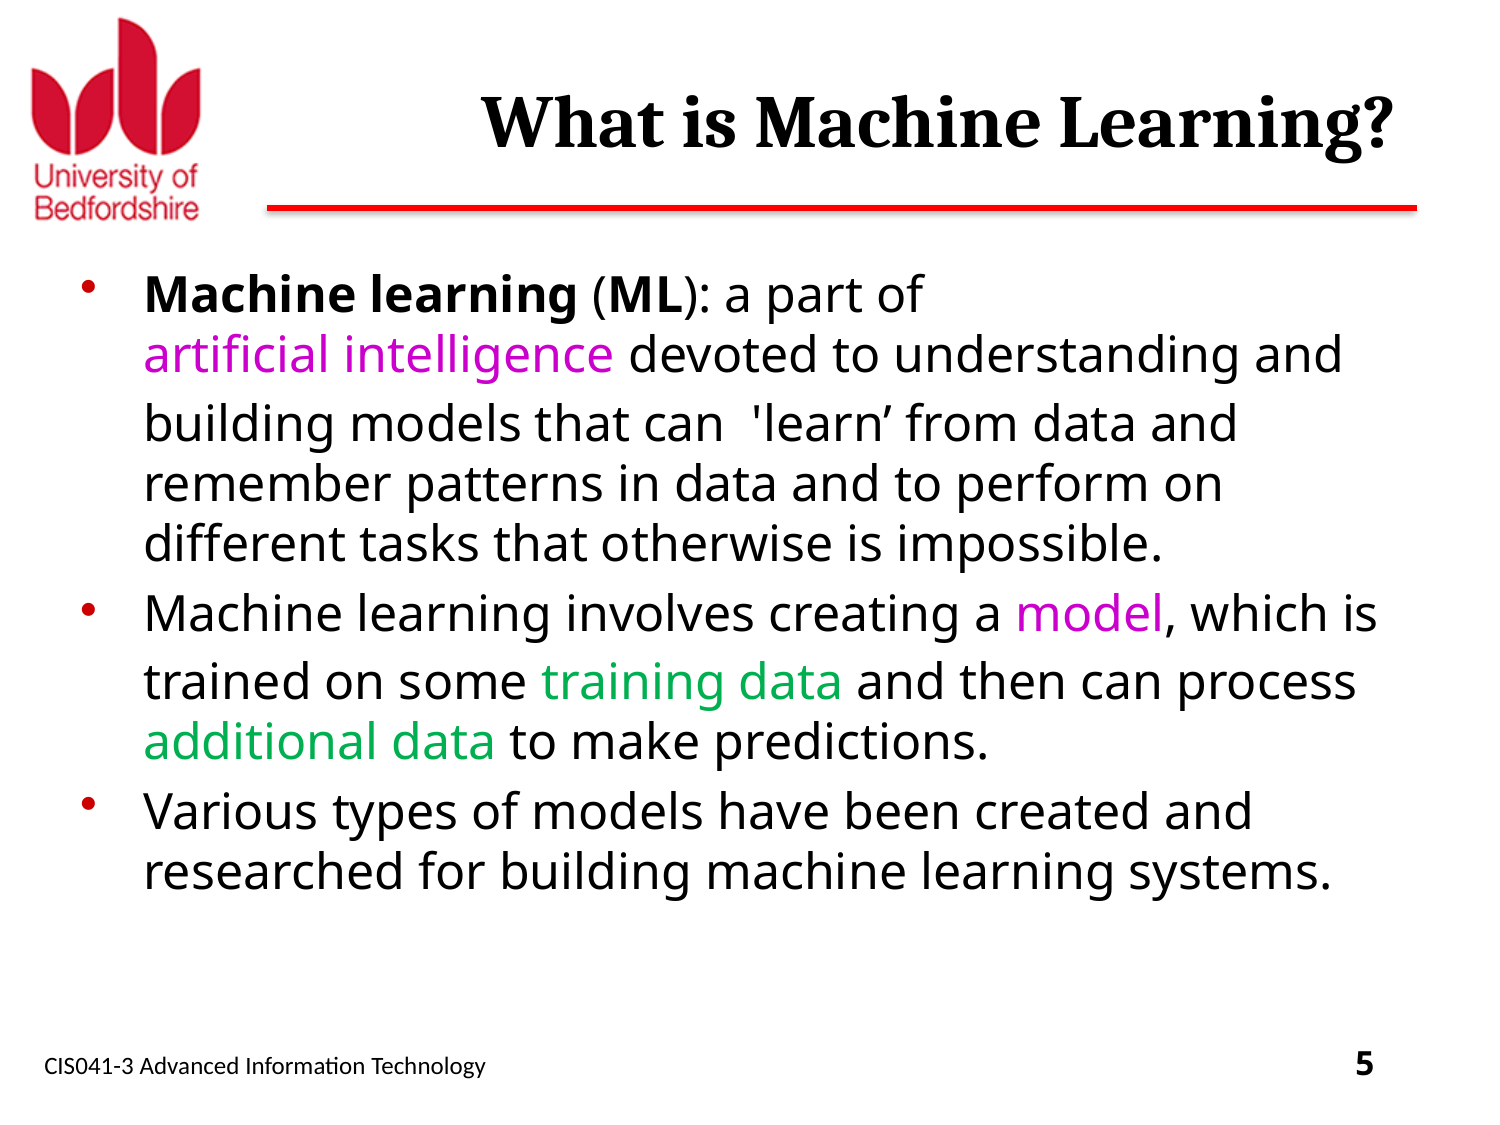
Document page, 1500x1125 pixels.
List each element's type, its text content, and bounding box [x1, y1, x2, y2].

picture [0, 0, 237, 236]
list Machine learning (ML): a part of artificial intelligence devoted to understanding and building models that can 'learn’ from data and remember patterns in data and to perform on different tasks that otherwise is impossible. Machine learning involves creating a model, which is trained on some training data and then can process additional data to make predictions. Various types of models have been created and researched for building machine learning systems. [64, 255, 1413, 1024]
footer CIS041-3 Advanced Information Technology [29, 1035, 514, 1095]
title What is Machine Learning? [262, 61, 1413, 174]
